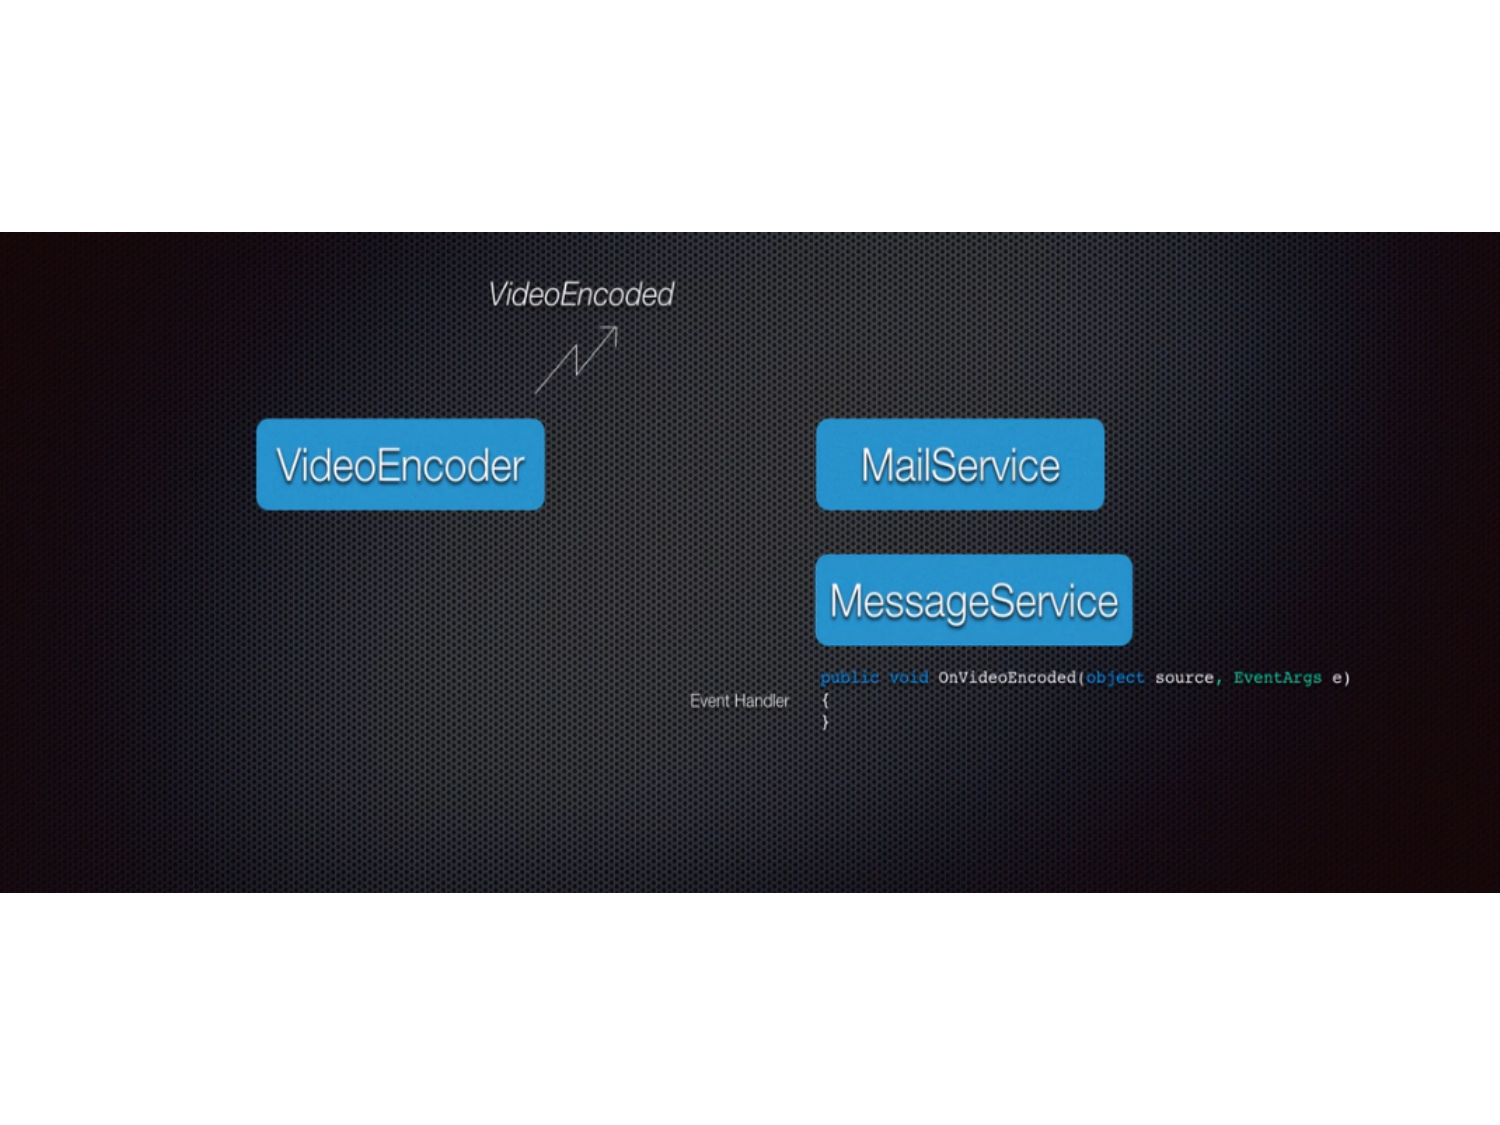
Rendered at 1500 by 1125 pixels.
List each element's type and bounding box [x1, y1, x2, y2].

picture [0, 232, 1500, 893]
